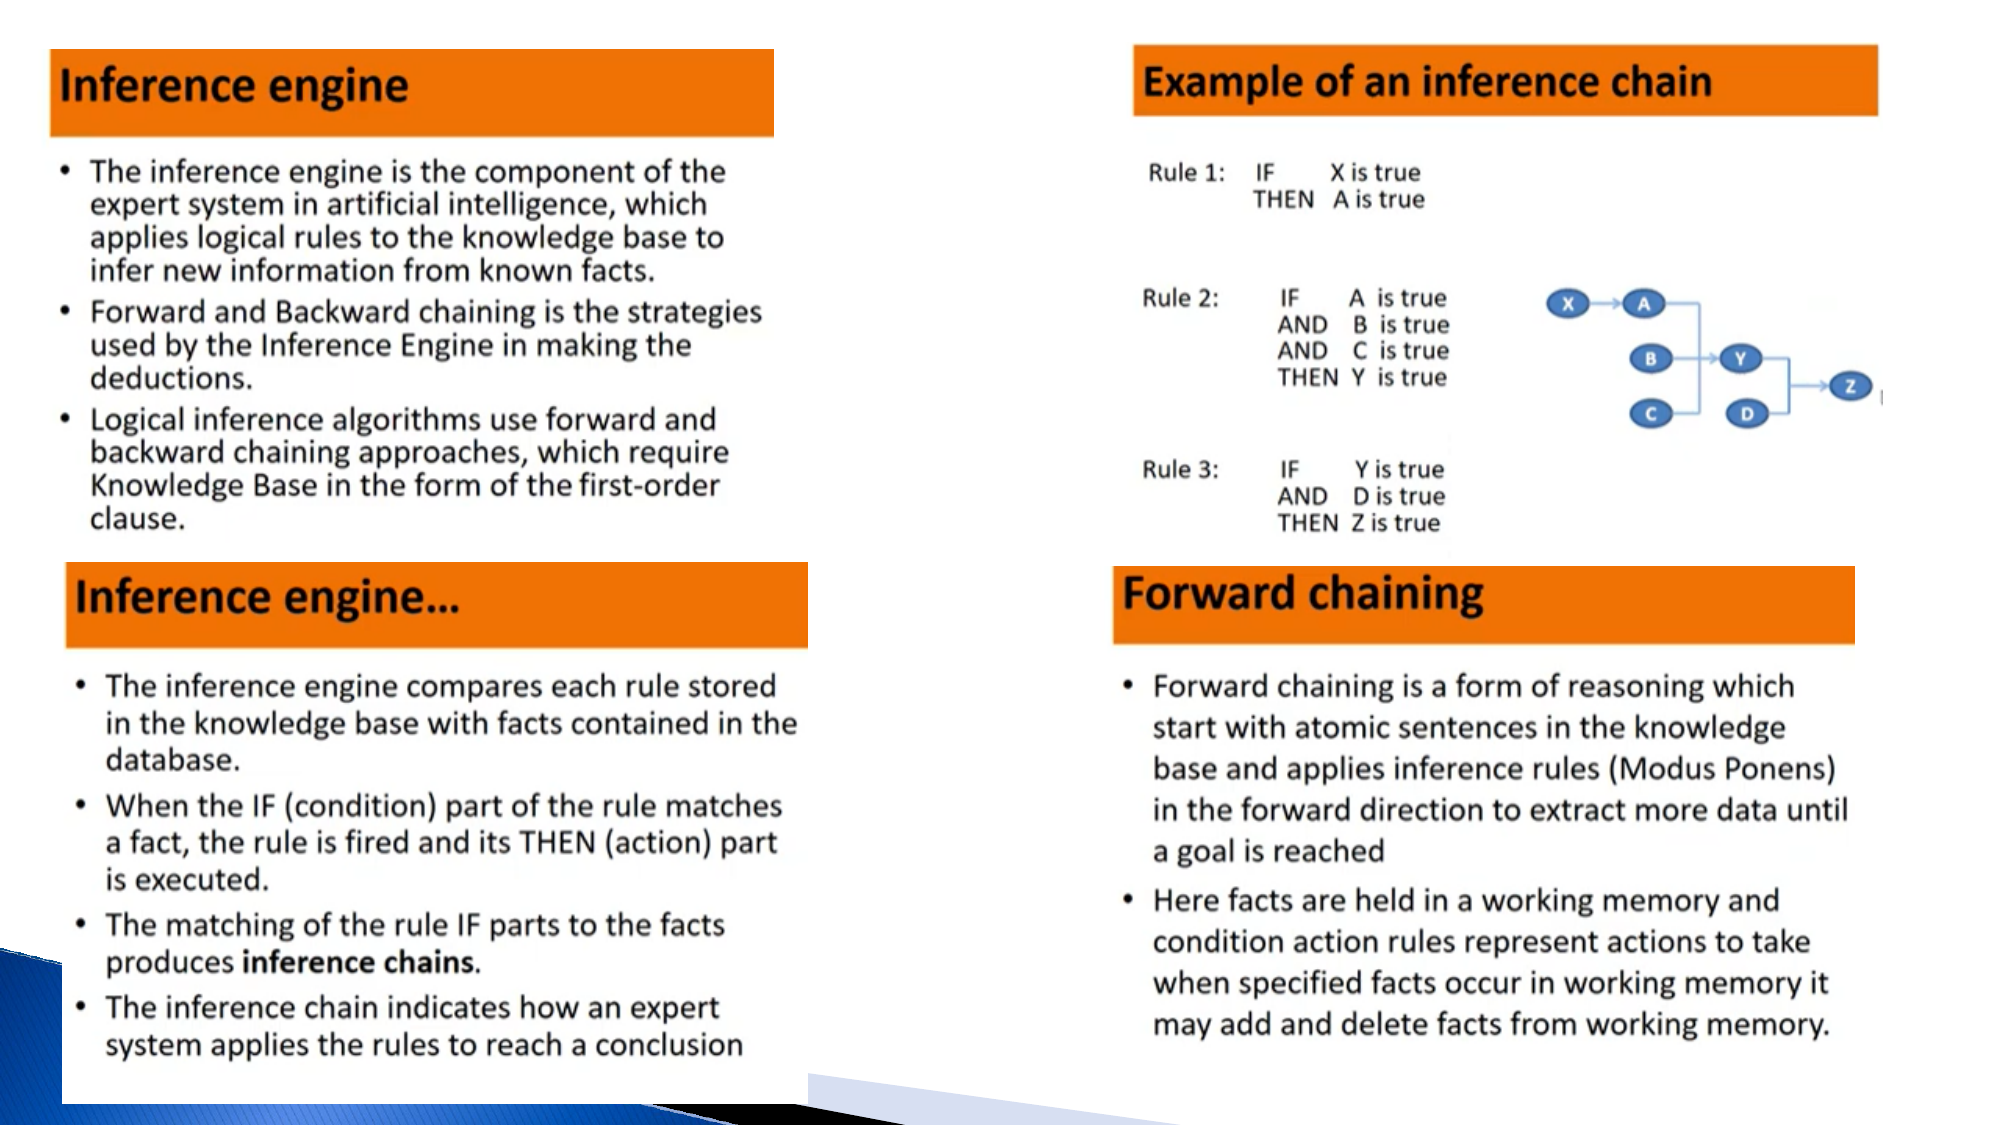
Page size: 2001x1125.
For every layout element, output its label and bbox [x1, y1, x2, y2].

picture [1099, 42, 1883, 1076]
picture [0, 562, 809, 1125]
picture [37, 49, 774, 543]
